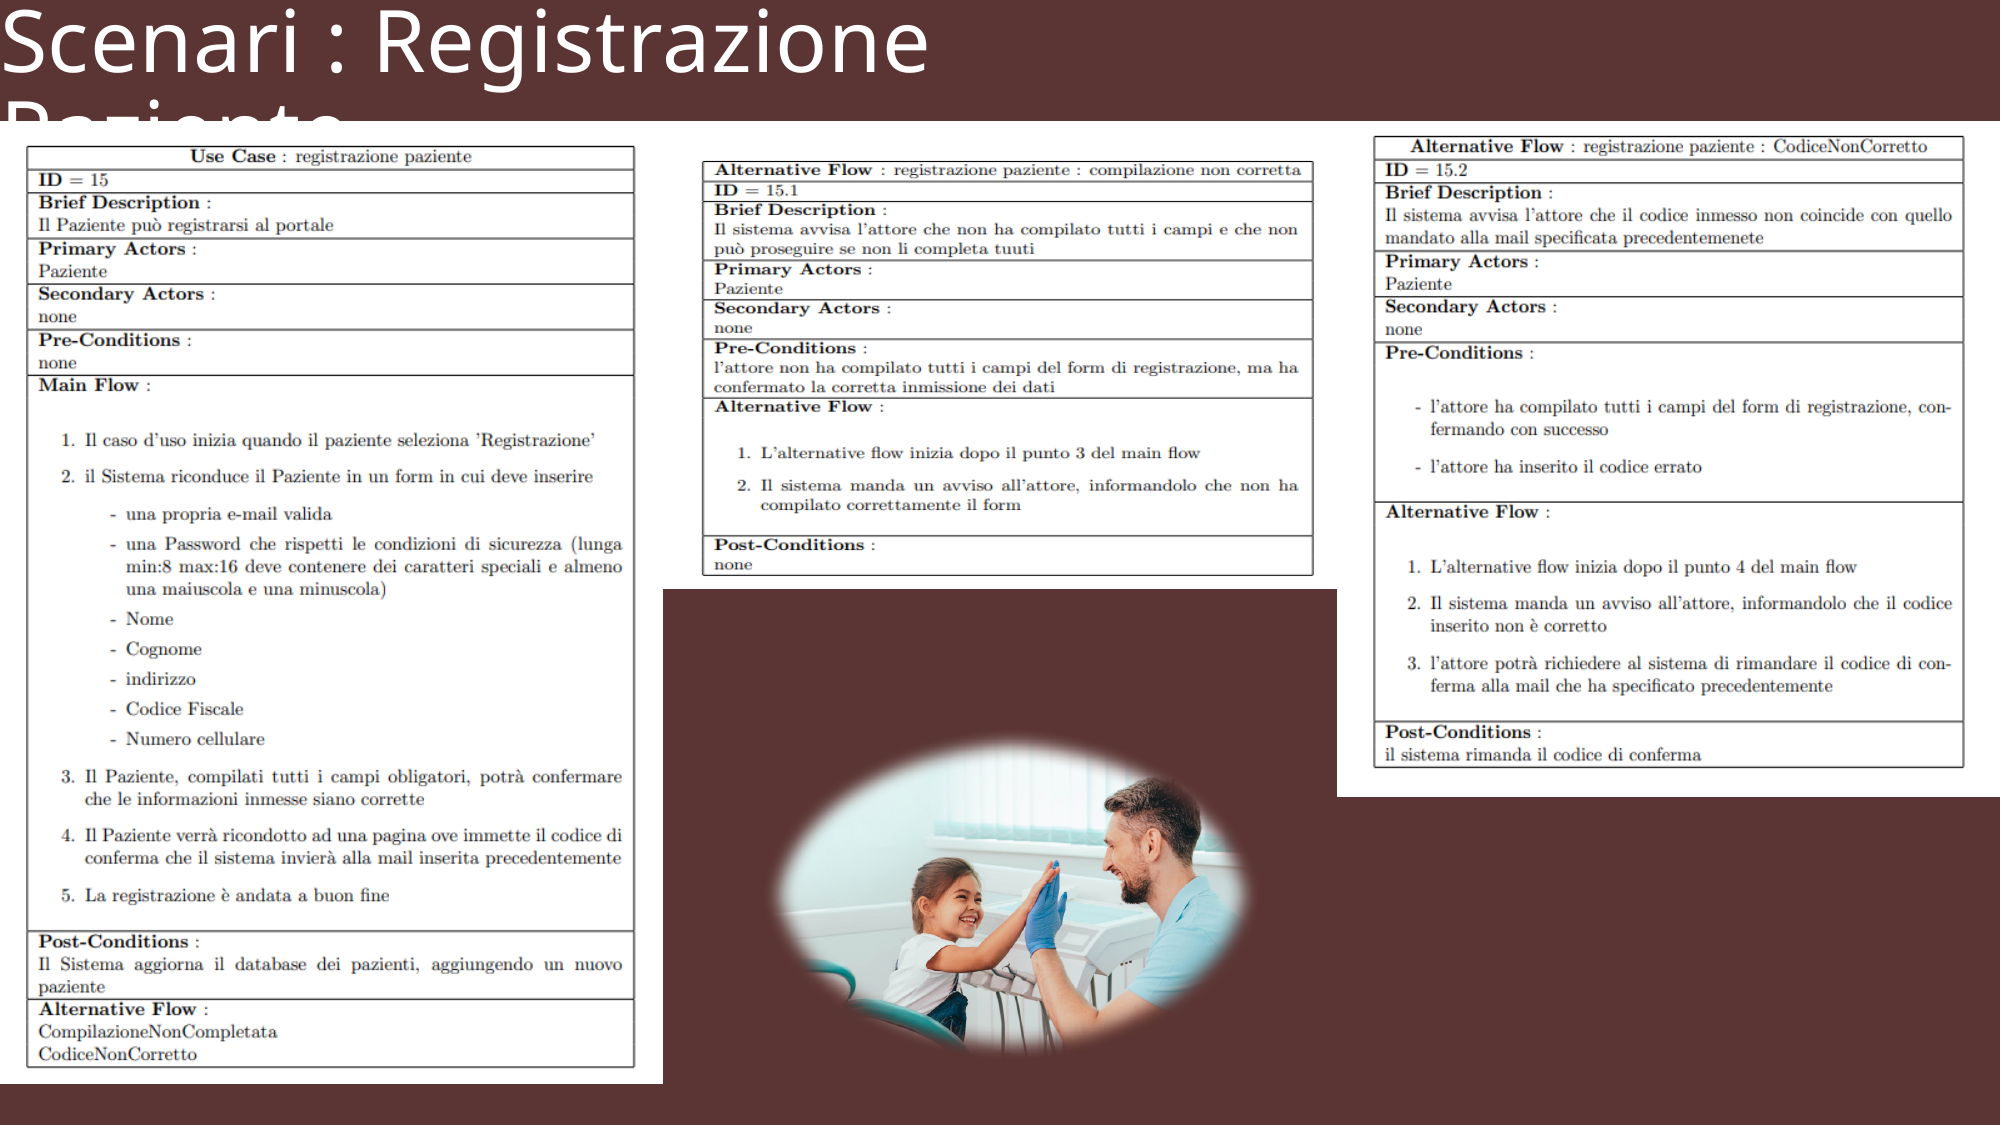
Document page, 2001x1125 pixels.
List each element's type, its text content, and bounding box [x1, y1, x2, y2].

picture [760, 727, 1262, 1062]
picture [0, 120, 2000, 1084]
title Scenari : Registrazione Paziente [0, 0, 987, 120]
